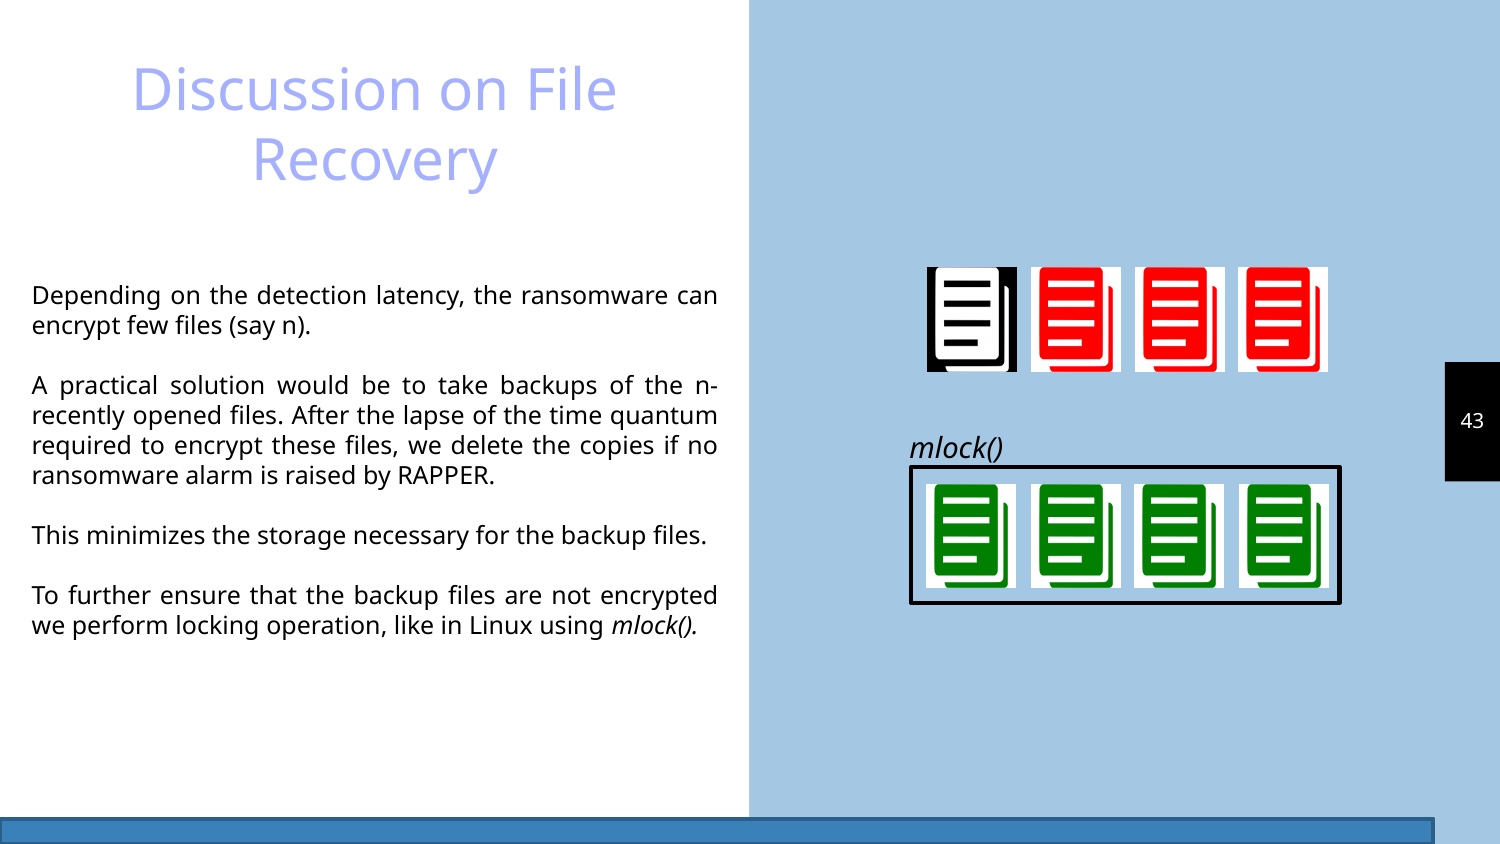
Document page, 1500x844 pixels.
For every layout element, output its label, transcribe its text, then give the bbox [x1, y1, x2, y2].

picture [1135, 267, 1225, 372]
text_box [1225, 267, 1237, 372]
picture [1134, 484, 1224, 589]
slide_number 43 [1444, 362, 1500, 482]
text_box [1121, 267, 1134, 372]
text_box [0, 817, 1435, 844]
picture [1031, 267, 1121, 372]
text_box mlock() [894, 421, 1019, 472]
picture [1238, 267, 1328, 372]
picture [1031, 484, 1121, 589]
picture [1239, 484, 1329, 589]
picture [926, 484, 1016, 589]
text_box Depending on the detection latency, the ransomware can encrypt few files (say n). A practical solution would be to take backups of the n-recently opened files. After the lapse of the time quantum required to encrypt these files, we delete the copies if no ransomware alarm is raised by RAPPER. This minimizes the storage necessary for the backup files. To further ensure that the backup files are not encrypted we perform locking operation, like in Linux using mlock(). [16, 272, 735, 647]
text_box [927, 267, 1030, 372]
text_box [909, 465, 1342, 605]
text_box Discussion on File Recovery [0, 18, 750, 208]
